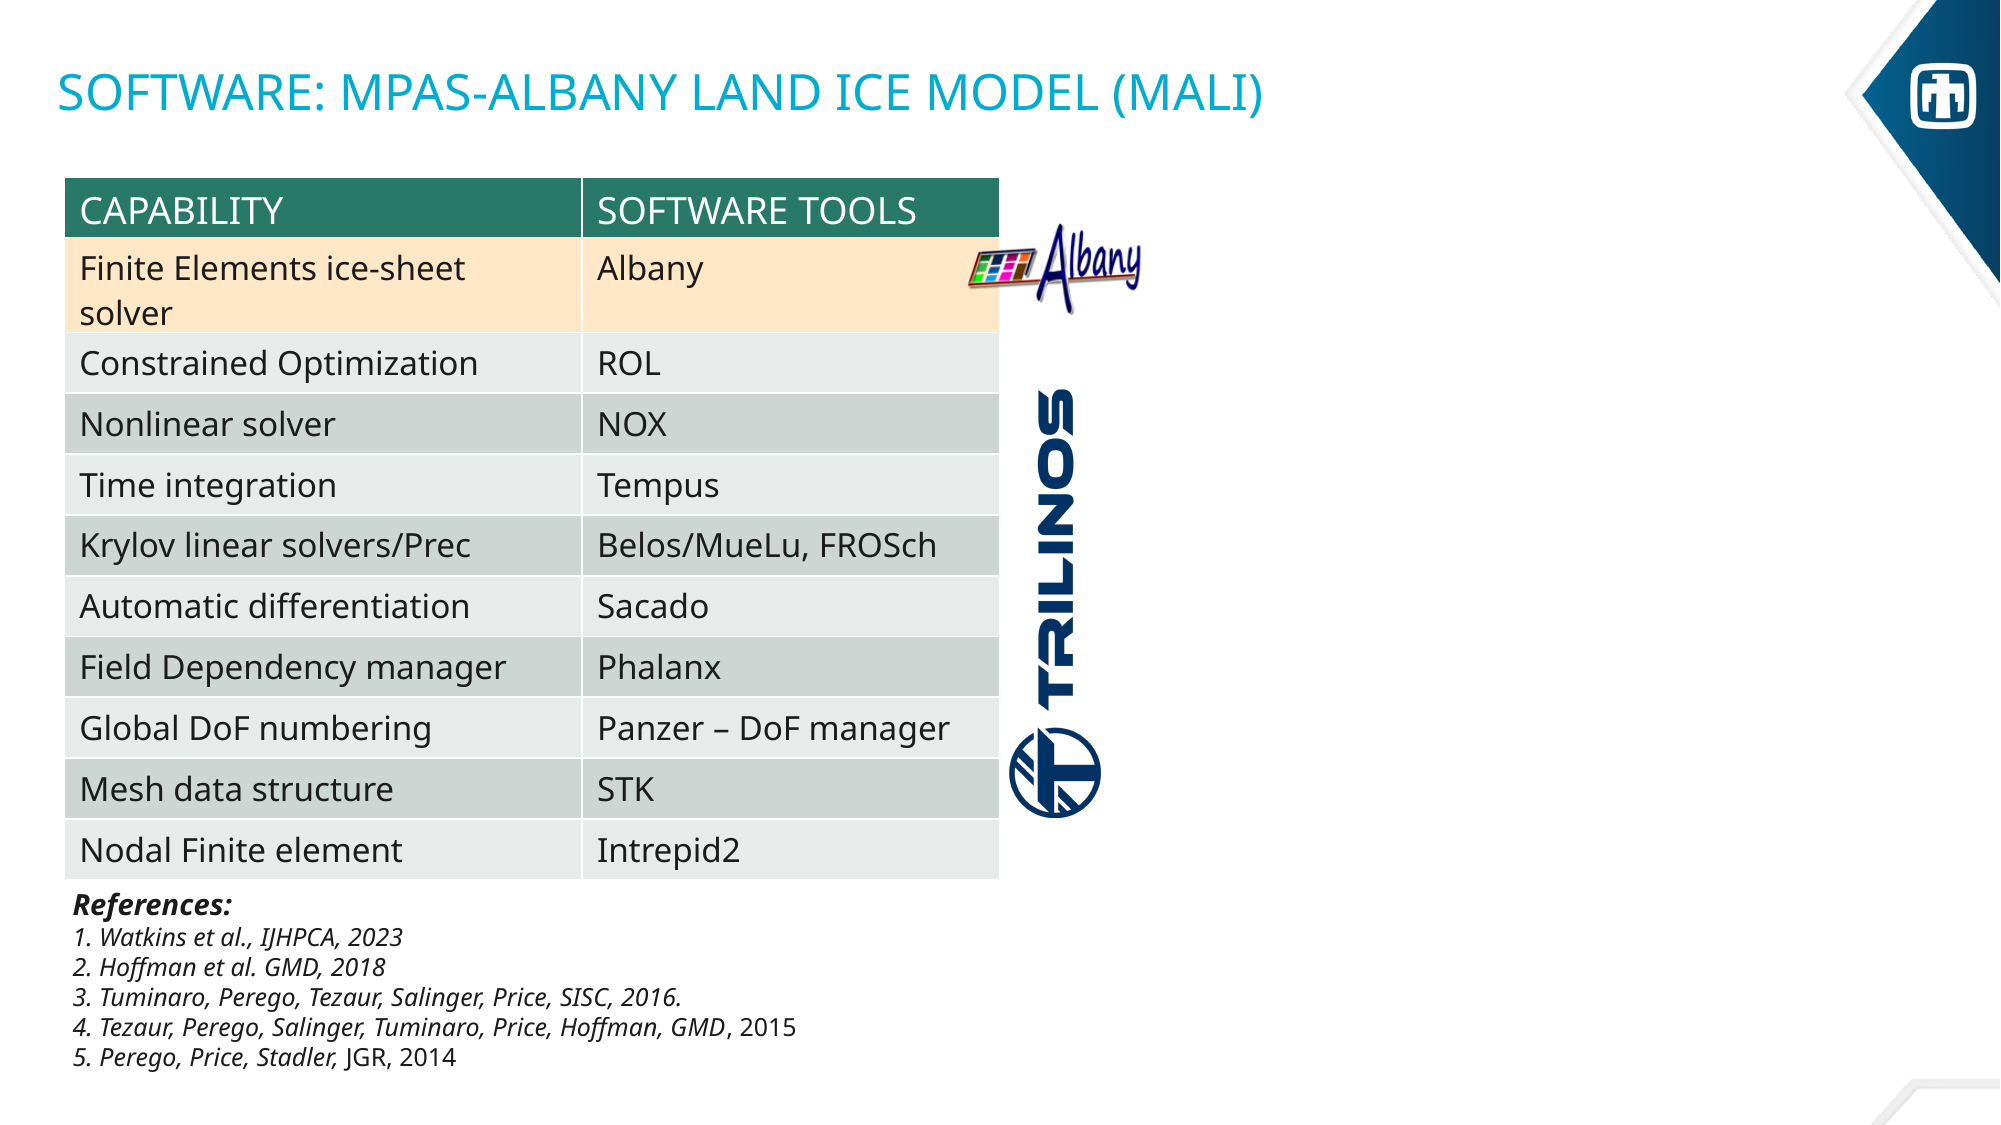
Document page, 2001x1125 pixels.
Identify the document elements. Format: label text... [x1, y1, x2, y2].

table_cell Field Dependency manager [65, 637, 581, 696]
title Software: MPAS-Albany Land Ice model (MALI) [57, 39, 1736, 150]
table_cell Finite Elements ice-sheet solver [65, 238, 581, 332]
table_cell Automatic differentiation [65, 577, 581, 636]
table_cell Panzer – DoF manager [583, 698, 999, 757]
table_cell Phalanx [583, 637, 999, 696]
picture [840, 390, 1270, 818]
picture [1853, 1063, 2000, 1125]
table_cell Belos/MueLu, FROSch [583, 516, 999, 575]
text_box References: 1. Watkins et al., IJHPCA, 2023 2. Hoffman et al. GMD, 2018 3. Tuminaro, Perego, Tezaur, Salinger, Price, SISC, 2016. 4. Tezaur, Perego, Salinger, Tuminaro, Price, Hoffman, GMD, 2015 5. Perego, Price, Stadler, JGR, 2014 [57, 878, 1157, 1079]
table_cell STK [583, 759, 999, 818]
picture [1828, 0, 2000, 319]
table_cell NOX [583, 394, 999, 453]
table_cell Intrepid2 [583, 820, 999, 879]
table_cell ROL [583, 333, 999, 392]
picture [966, 223, 1144, 316]
table_header SOFTWARE TOOLS [583, 178, 999, 237]
table_cell Constrained Optimization [65, 333, 581, 392]
table_cell Global DoF numbering [65, 698, 581, 757]
table_header CAPABILITY [65, 178, 581, 237]
table_cell Nodal Finite element [65, 820, 581, 879]
table_cell Time integration [65, 455, 581, 514]
table_cell Mesh data structure [65, 759, 581, 818]
table_cell Krylov linear solvers/Prec [65, 516, 581, 575]
table_cell Tempus [583, 455, 999, 514]
table_cell Sacado [583, 577, 840, 636]
table_cell Albany [583, 238, 999, 332]
table_cell Nonlinear solver [65, 394, 581, 453]
